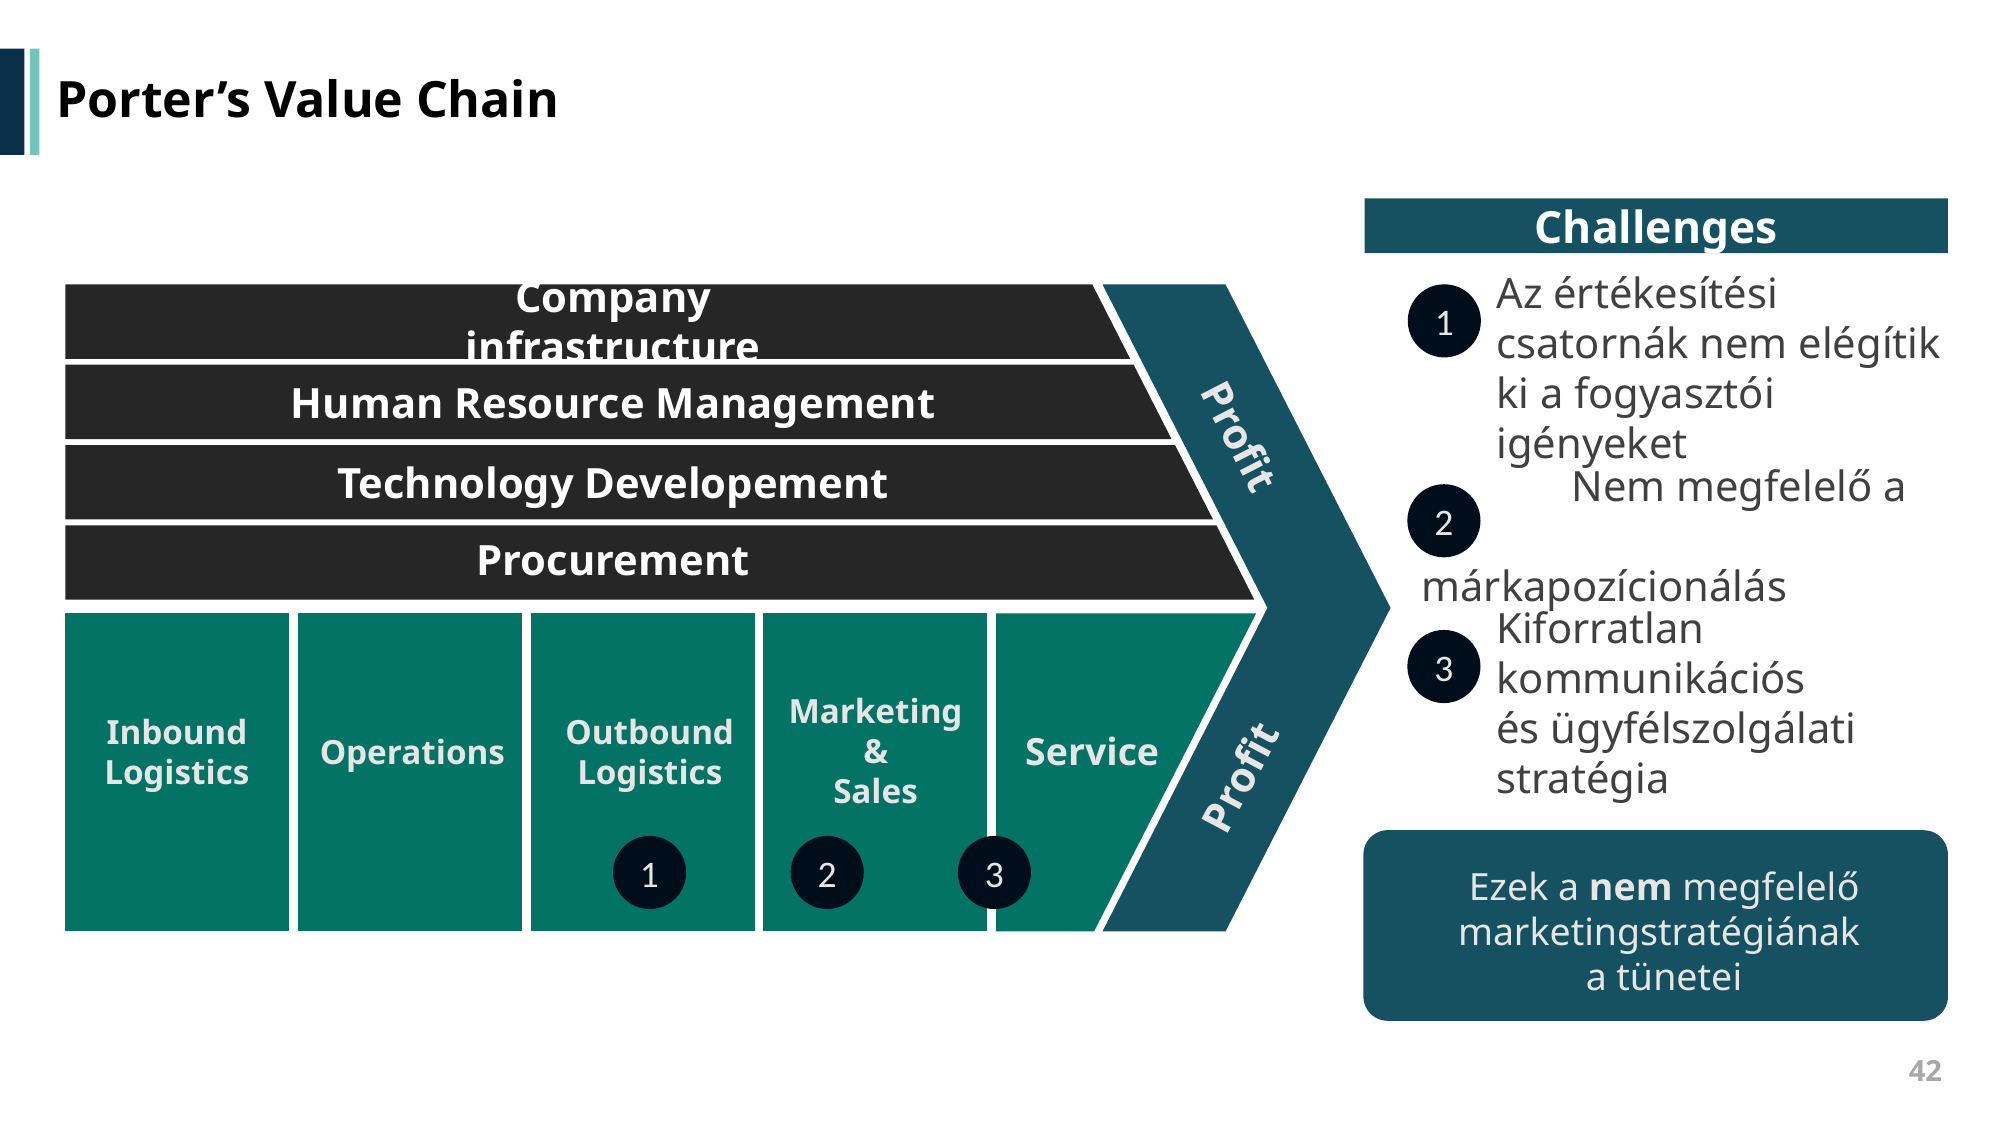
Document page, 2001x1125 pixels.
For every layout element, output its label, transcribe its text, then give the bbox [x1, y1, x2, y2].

title Porter’s Value Chain [41, 48, 1958, 155]
text_box 3 [1406, 628, 1482, 705]
text_box Nem megfelelő a márkapozícionálás [1406, 475, 1950, 594]
text_box Ezek a nem megfelelő marketingstratégiának a tünetei [1418, 855, 1910, 1006]
text_box Challenges [1364, 197, 1949, 254]
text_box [10, 231, 1391, 932]
text_box 1 [1406, 283, 1482, 359]
text_box [1363, 830, 1948, 1021]
text_box 2 [1406, 483, 1482, 559]
text_box Kiforratlan kommunikációs és ügyfélszolgálati stratégia [1406, 594, 1950, 810]
text_box Az értékesítési csatornák nem elégítik ki a fogyasztói igényeket [1406, 259, 1972, 475]
slide_number 42 [1507, 1042, 1958, 1103]
